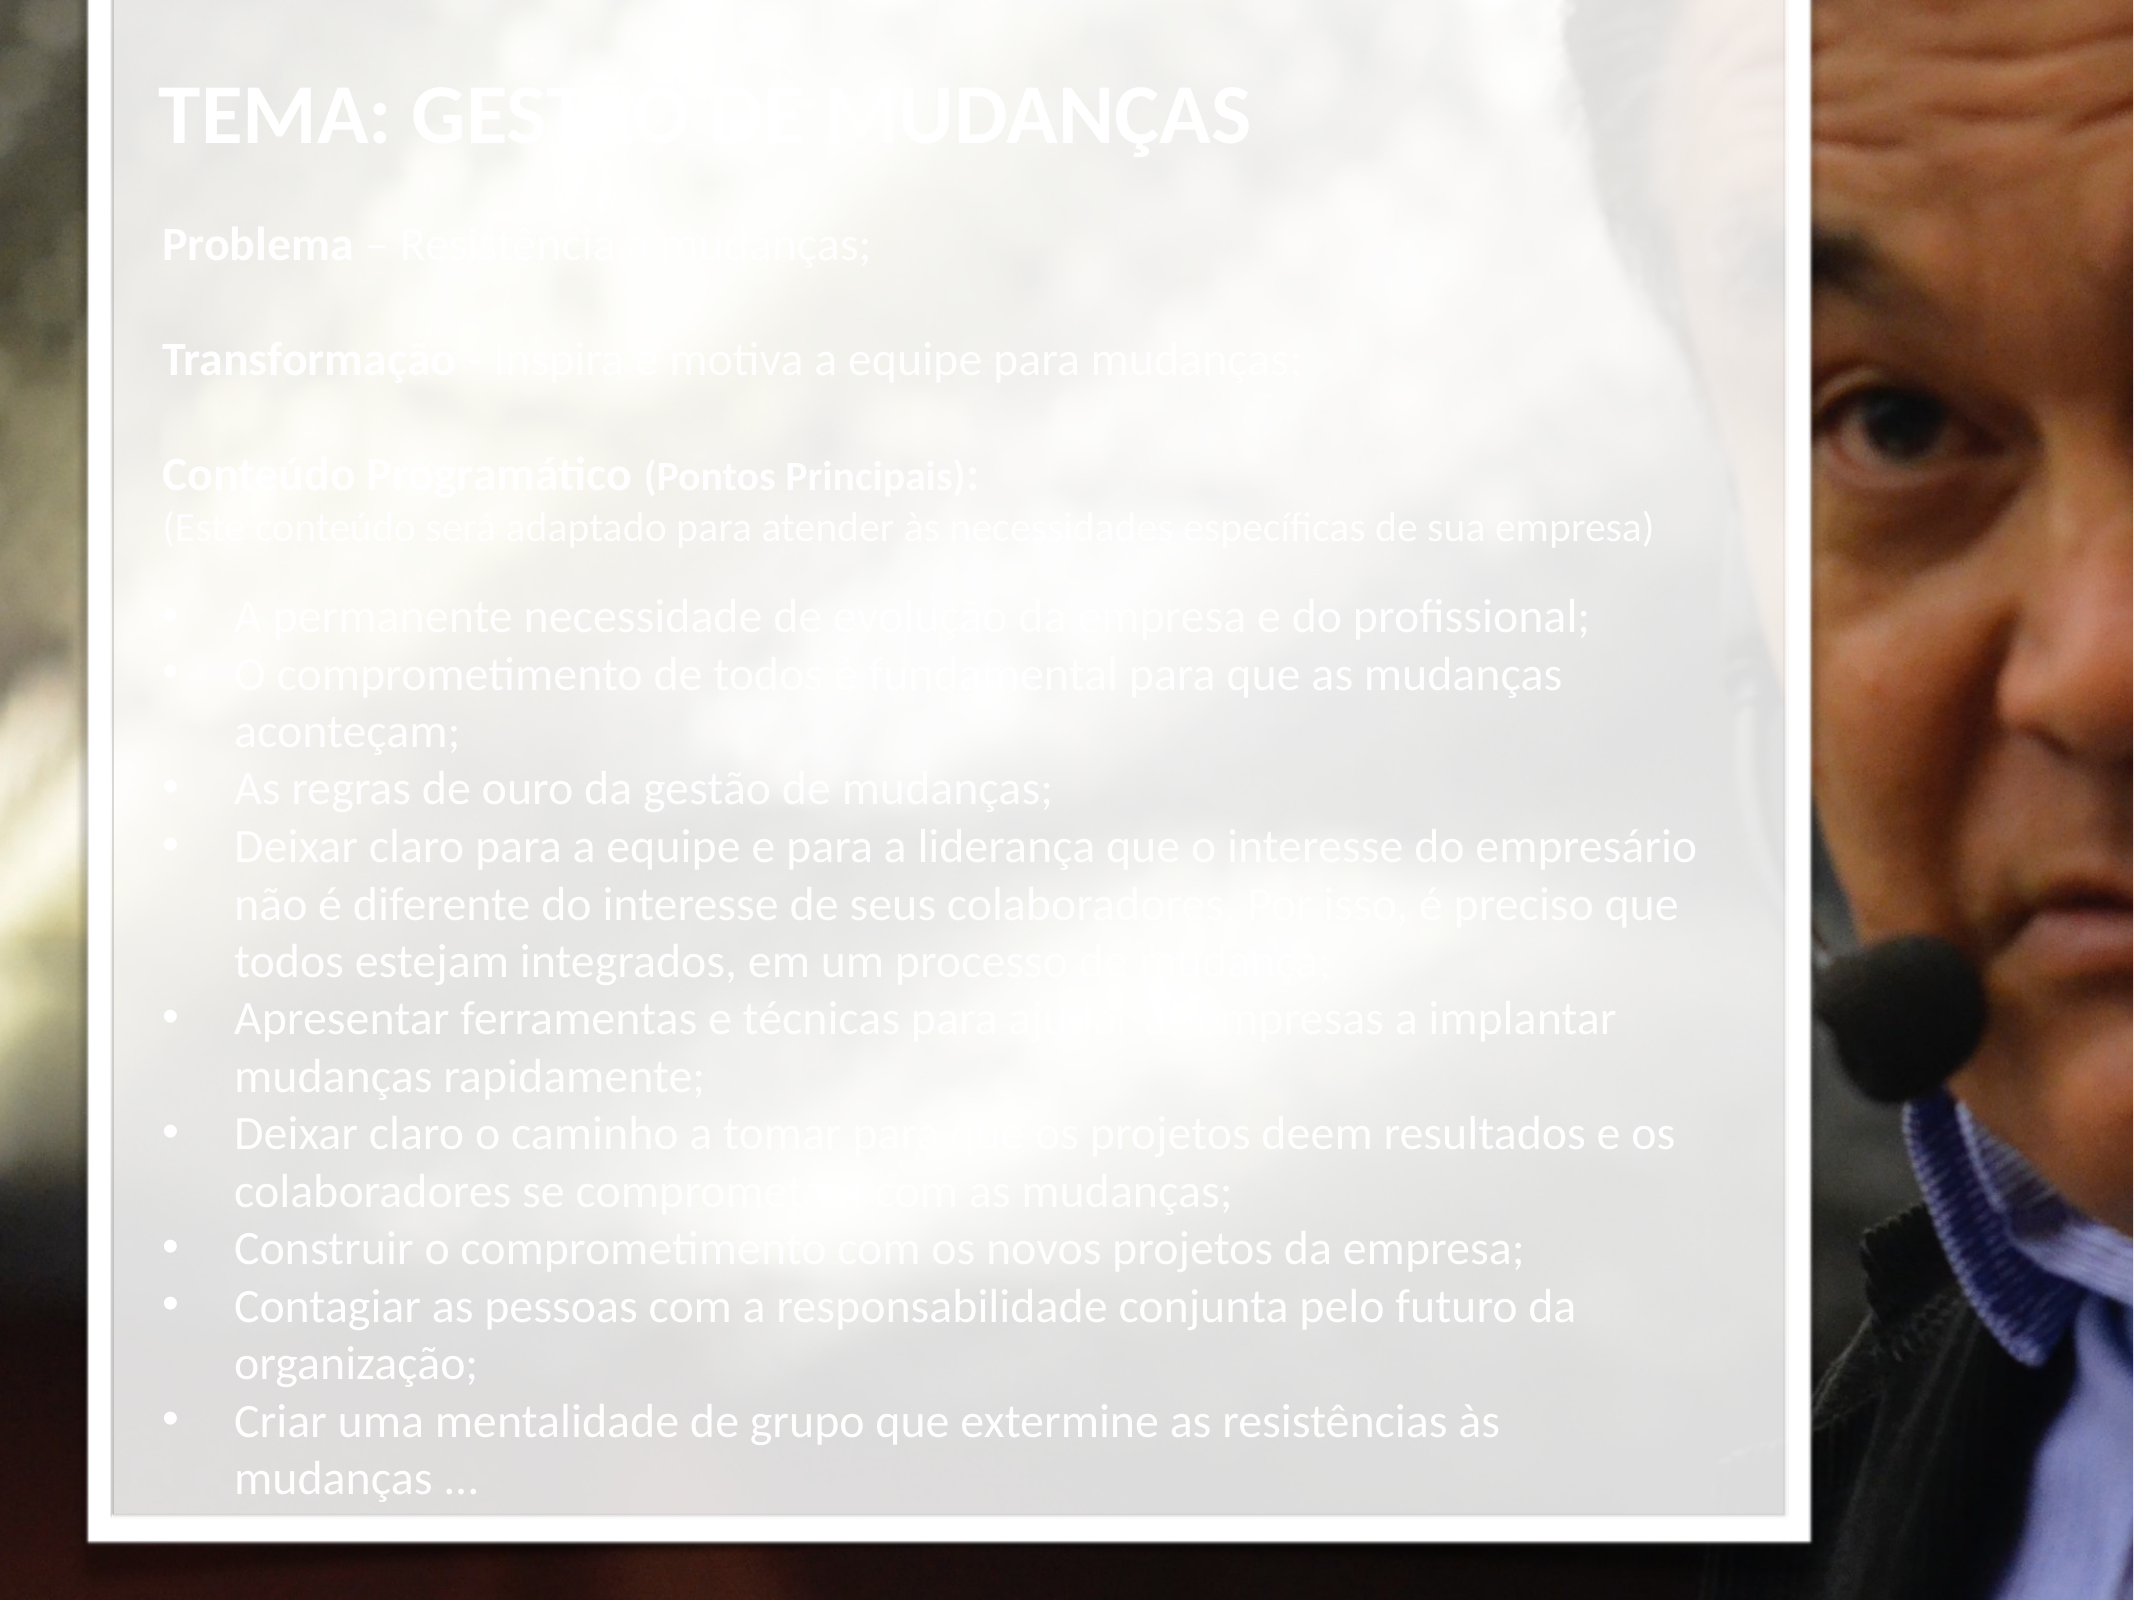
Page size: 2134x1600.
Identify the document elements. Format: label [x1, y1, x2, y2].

picture [0, 0, 2134, 1600]
text_box [76, 0, 1825, 1592]
